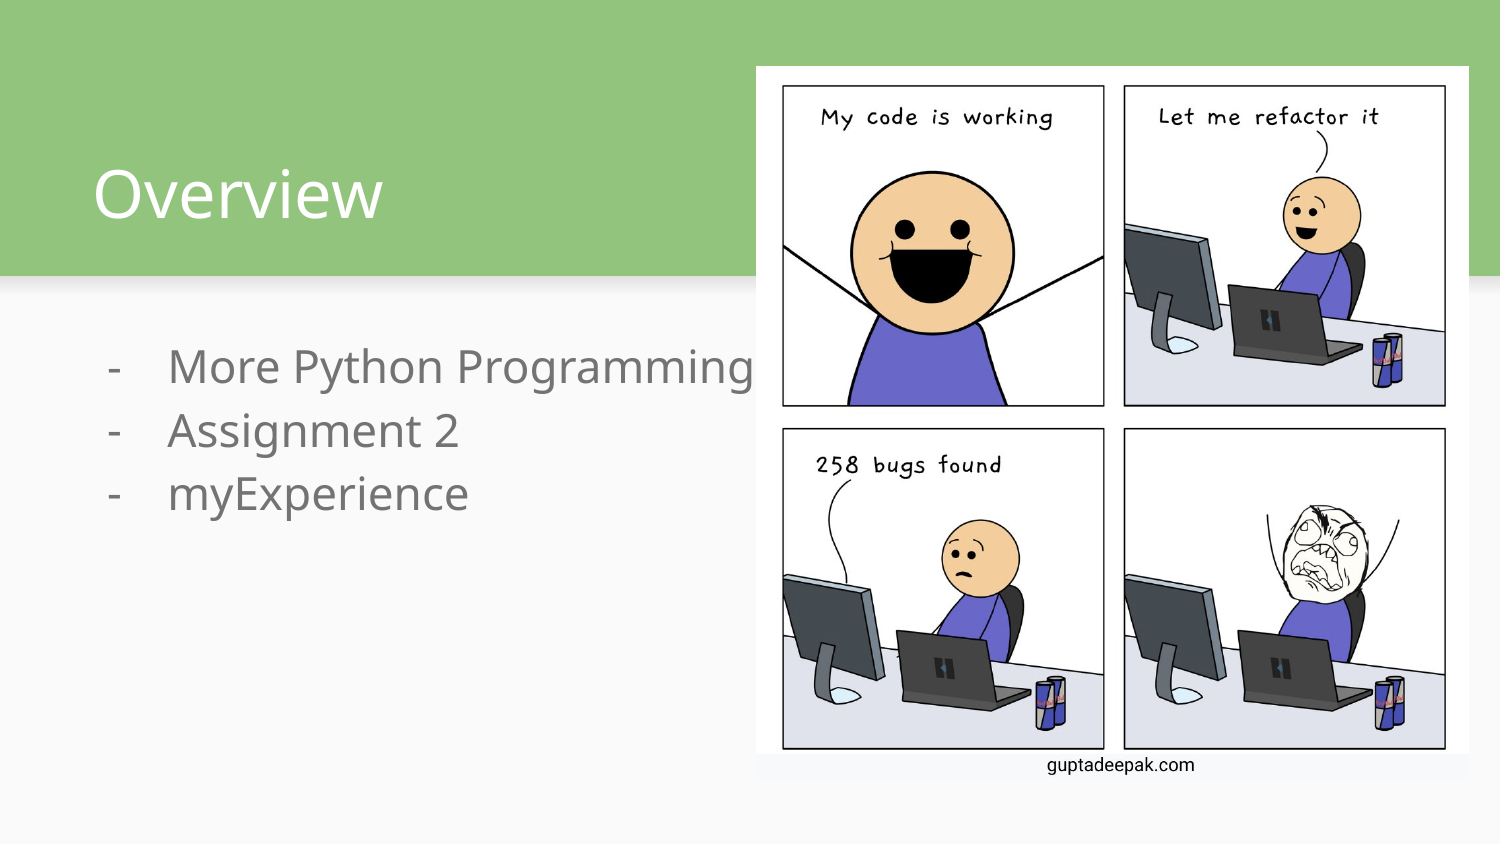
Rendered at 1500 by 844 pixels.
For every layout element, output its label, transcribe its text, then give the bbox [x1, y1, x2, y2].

picture [756, 65, 1469, 778]
title Overview [77, 121, 751, 248]
list More Python Programming Assignment 2 myExperience [77, 314, 1427, 805]
